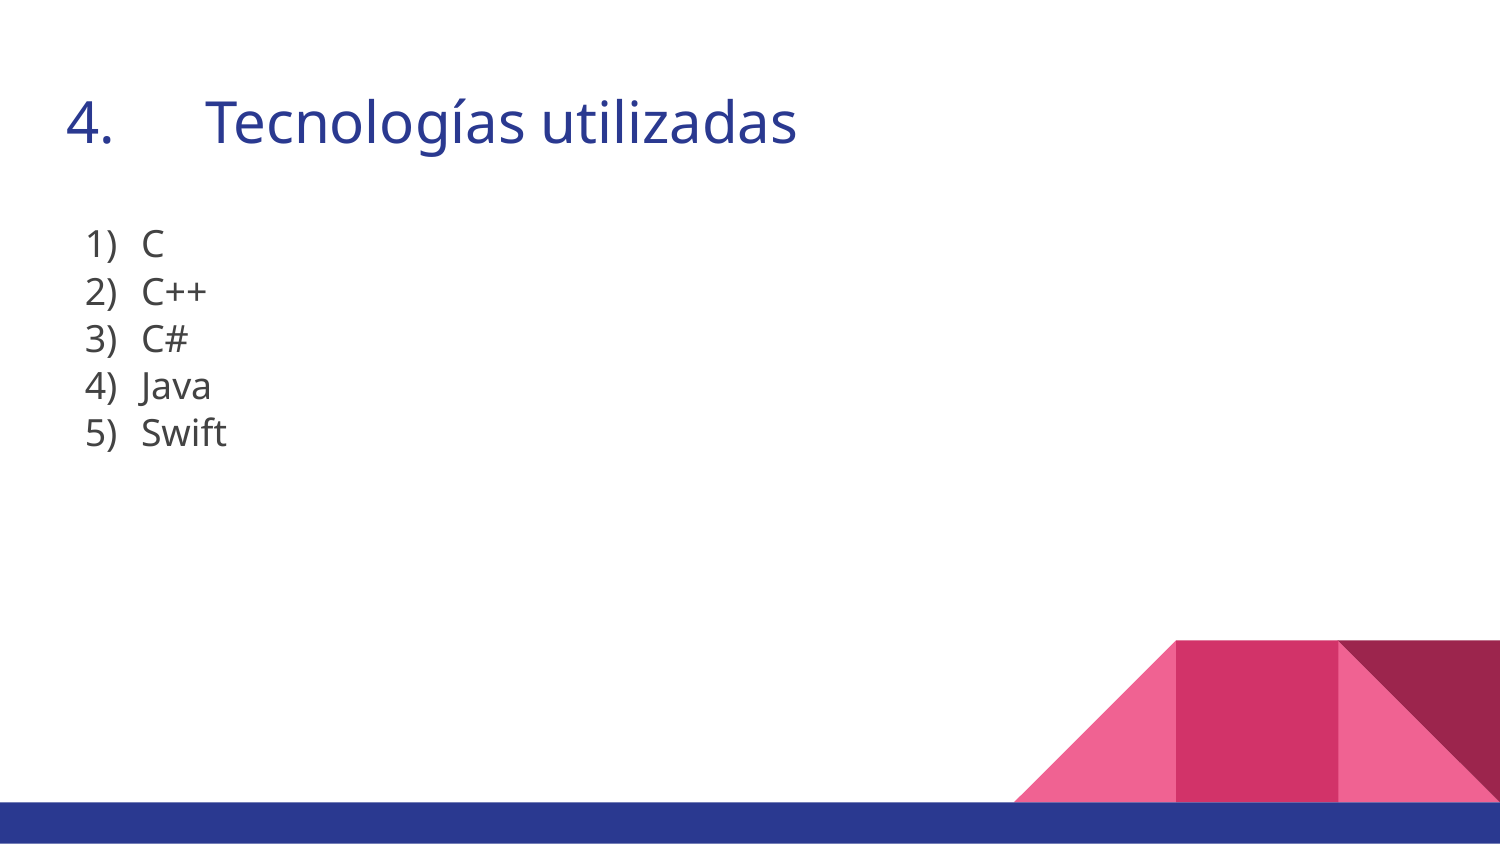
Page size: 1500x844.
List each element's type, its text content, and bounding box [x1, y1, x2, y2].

title 4. Tecnologías utilizadas [51, 70, 1449, 171]
list C C++ C# Java Swift [51, 202, 1449, 783]
